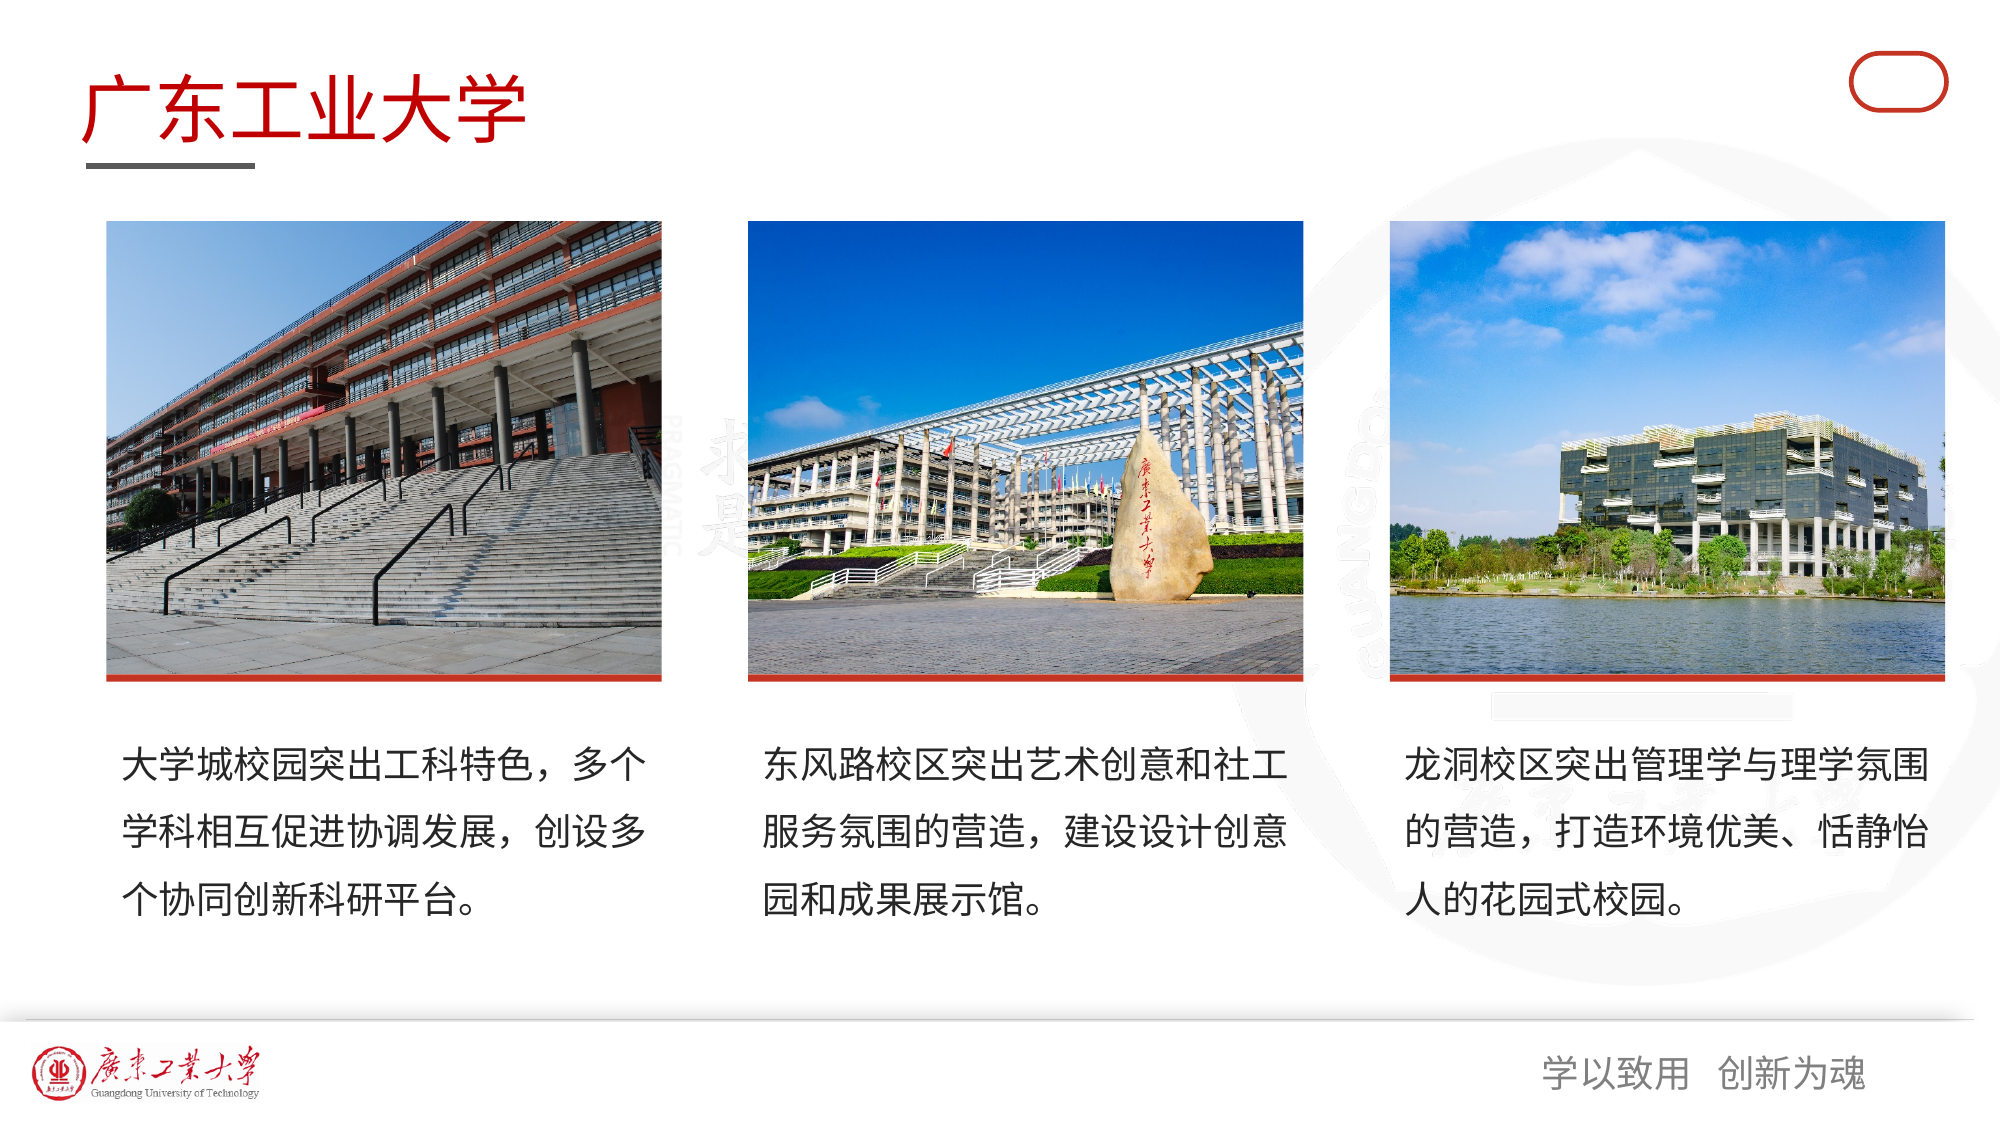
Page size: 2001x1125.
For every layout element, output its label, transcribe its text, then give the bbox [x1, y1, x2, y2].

slide_number [1851, 53, 1947, 111]
picture [106, 221, 662, 674]
picture [31, 1043, 260, 1103]
text_box 005 099 193 [325, 138, 2000, 986]
picture [1389, 221, 1946, 674]
title 广东工业大学 [64, 64, 1816, 162]
text_box 龙洞校区突出管理学与理学氛围的营造，打造环境优美、恬静怡人的花园式校园。 [1389, 710, 1946, 929]
text_box 东风路校区突出艺术创意和社工服务氛围的营造，建设设计创意园和成果展示馆。 [748, 710, 1304, 929]
picture [748, 221, 1304, 674]
text_box 大学城校园突出工科特色，多个学科相互促进协调发展，创设多个协同创新科研平台。 [106, 710, 662, 929]
